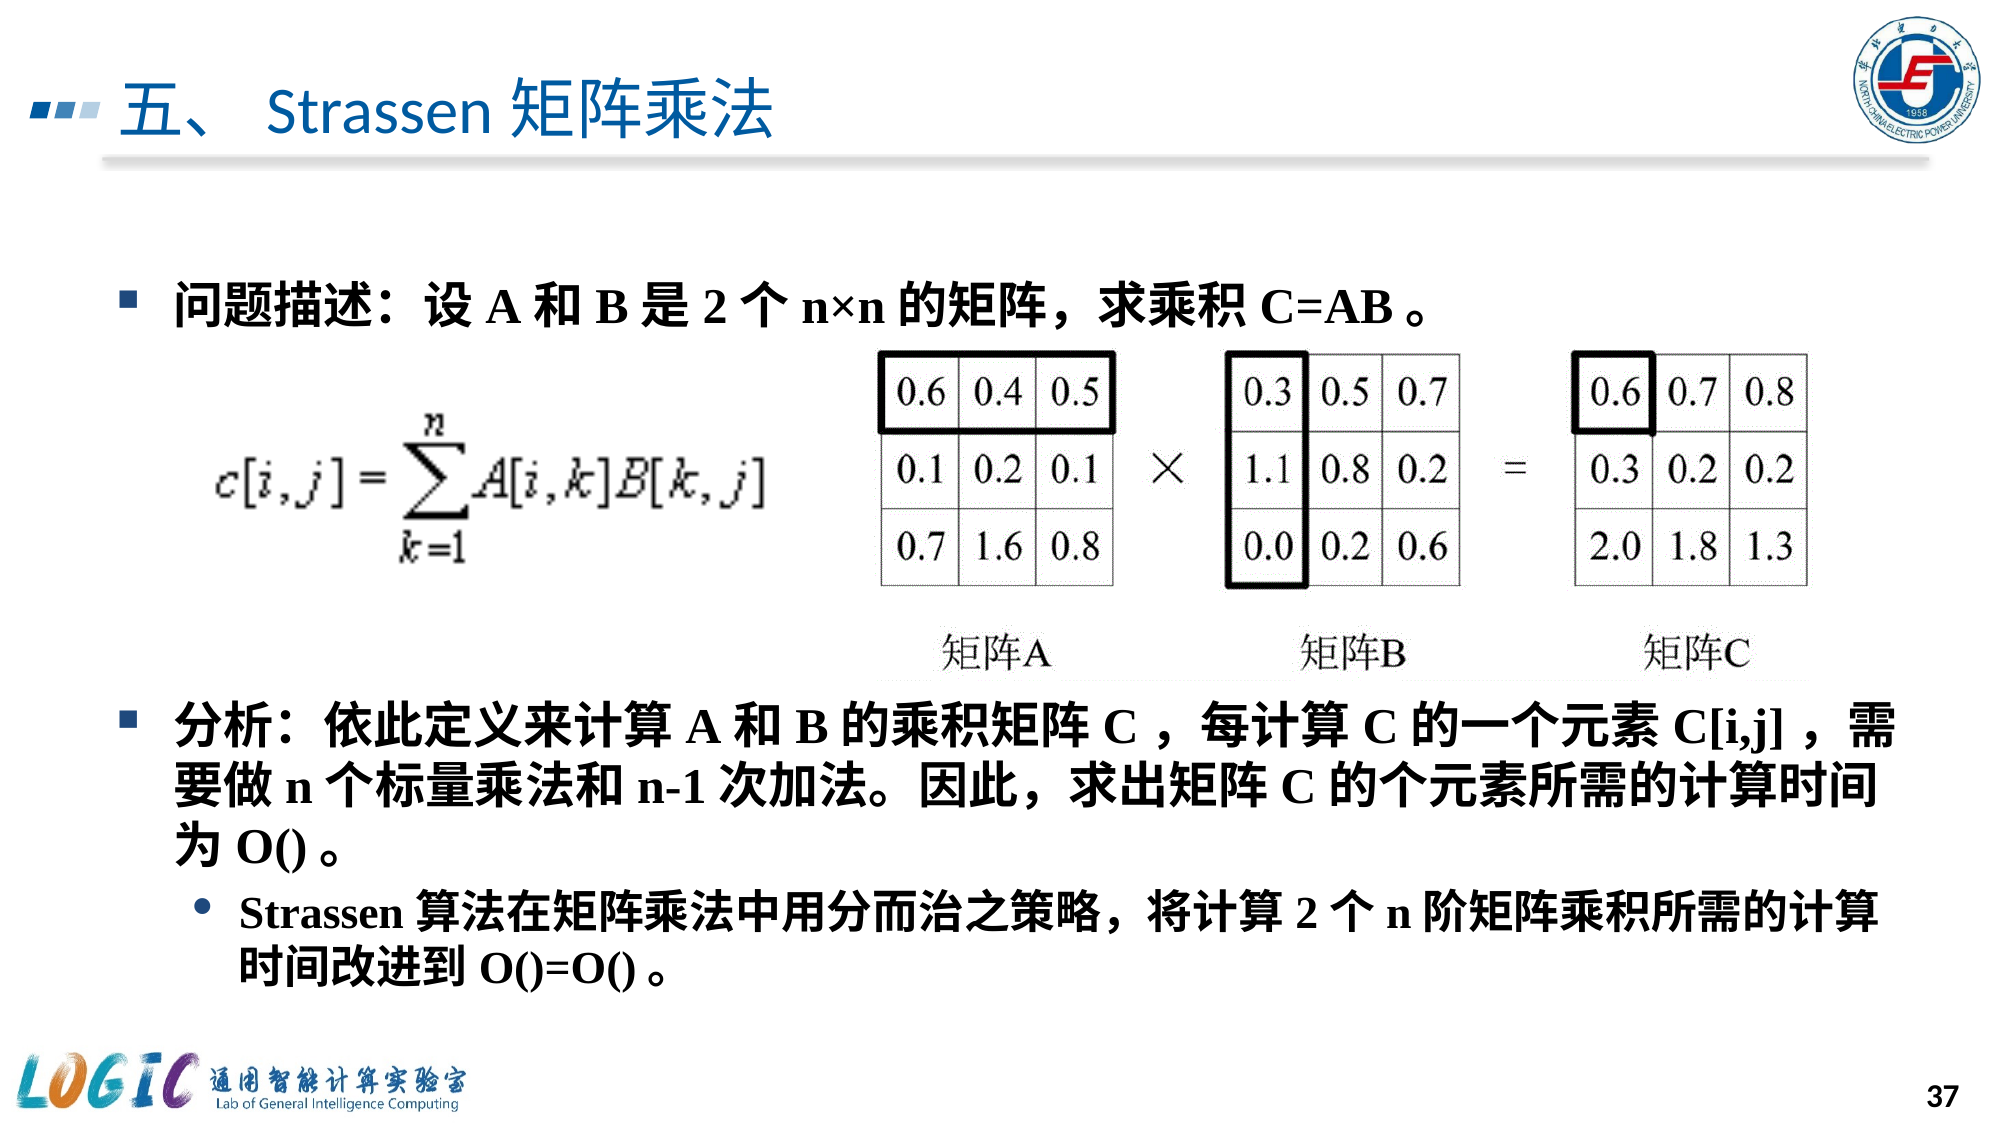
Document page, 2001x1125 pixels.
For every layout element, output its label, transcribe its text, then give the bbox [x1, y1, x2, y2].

picture [867, 337, 1817, 681]
picture [1835, 3, 2001, 161]
picture [0, 1034, 479, 1123]
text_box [196, 408, 797, 575]
title 五、Strassen矩阵乘法 [102, 66, 1756, 173]
slide_number 37 [1866, 1063, 1975, 1124]
